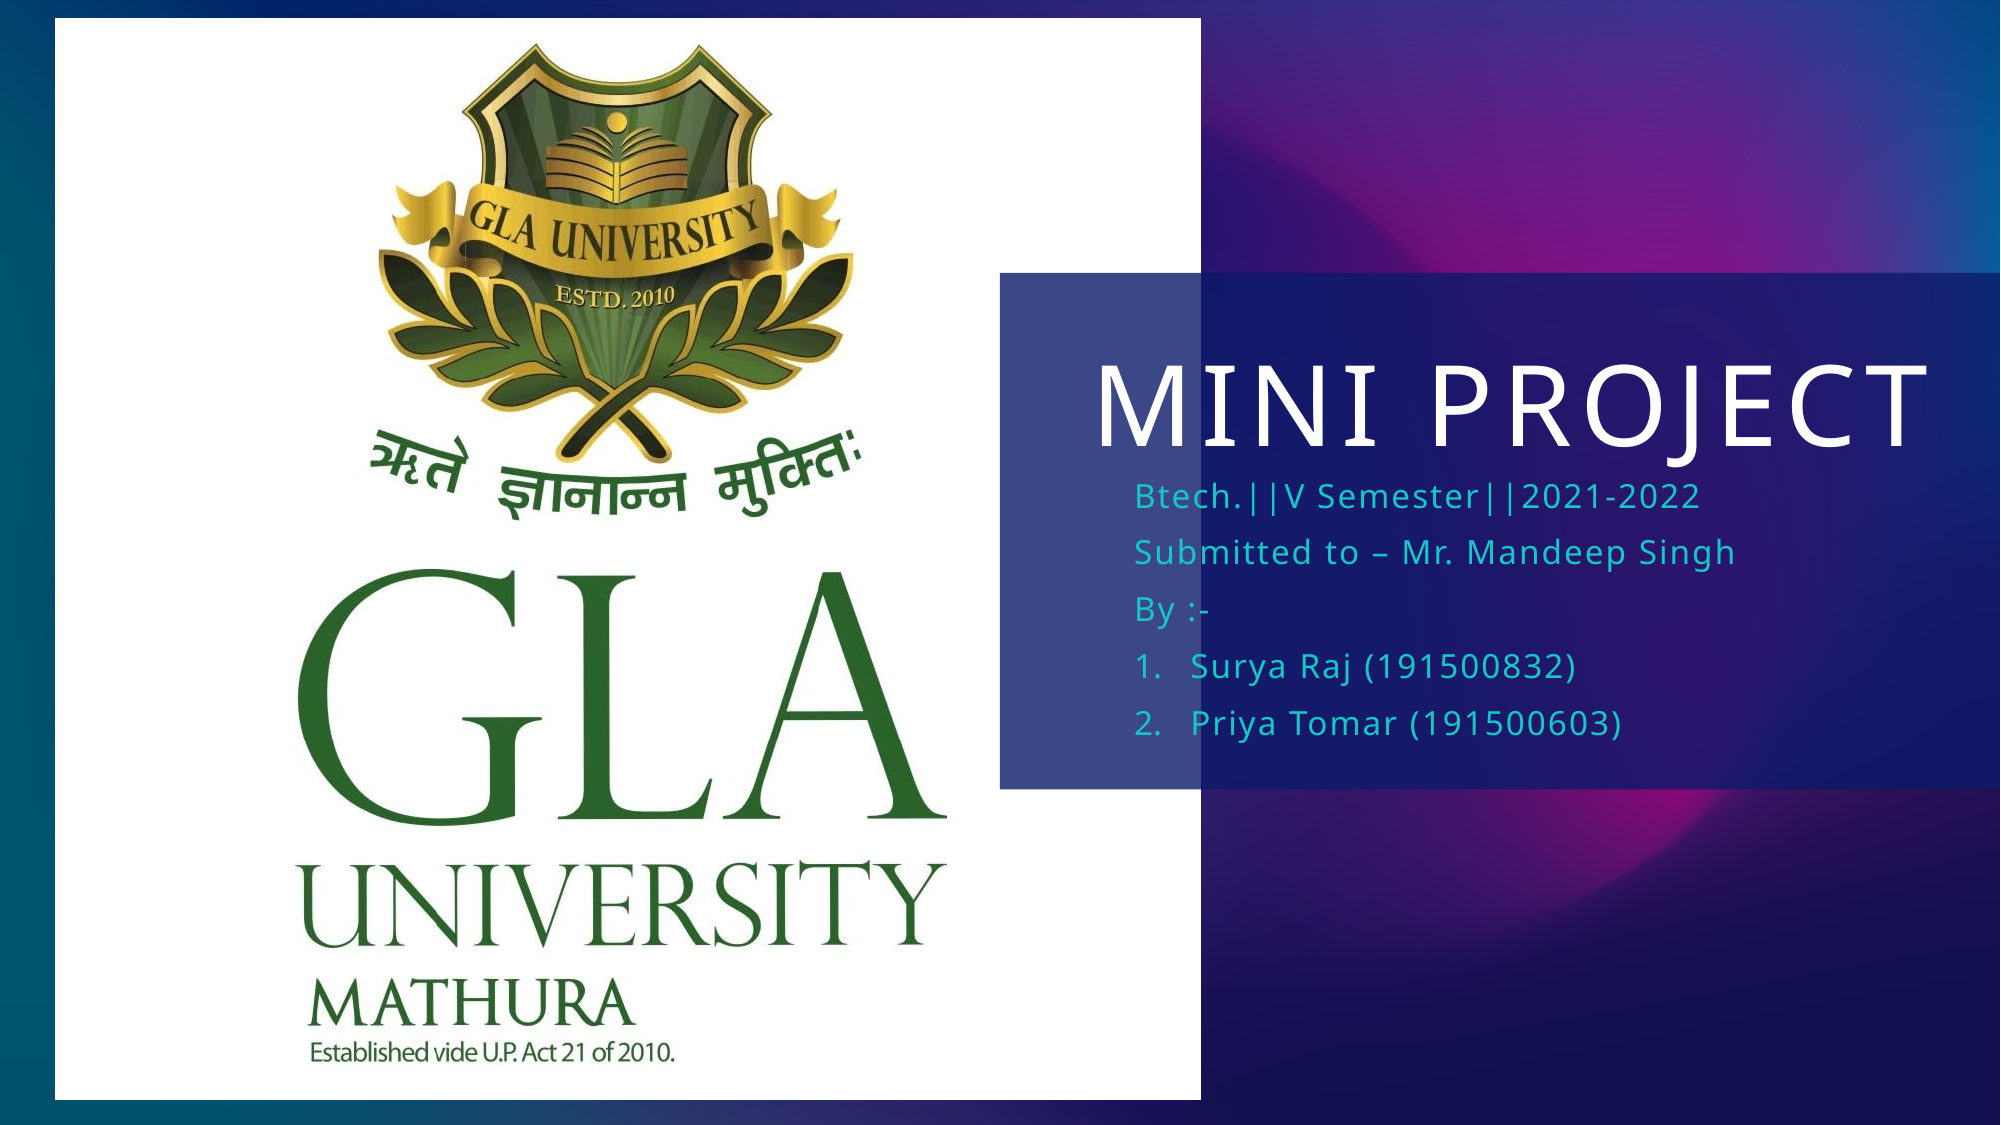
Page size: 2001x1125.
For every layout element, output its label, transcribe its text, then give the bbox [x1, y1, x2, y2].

title Mini Project [1201, 272, 2000, 790]
list Btech.||V Semester||2021-2022 Submitted to – Mr. Mandeep Singh By :- Surya Raj (191500832) Priya Tomar (191500603) [1201, 472, 1927, 771]
picture [0, 0, 2000, 1125]
